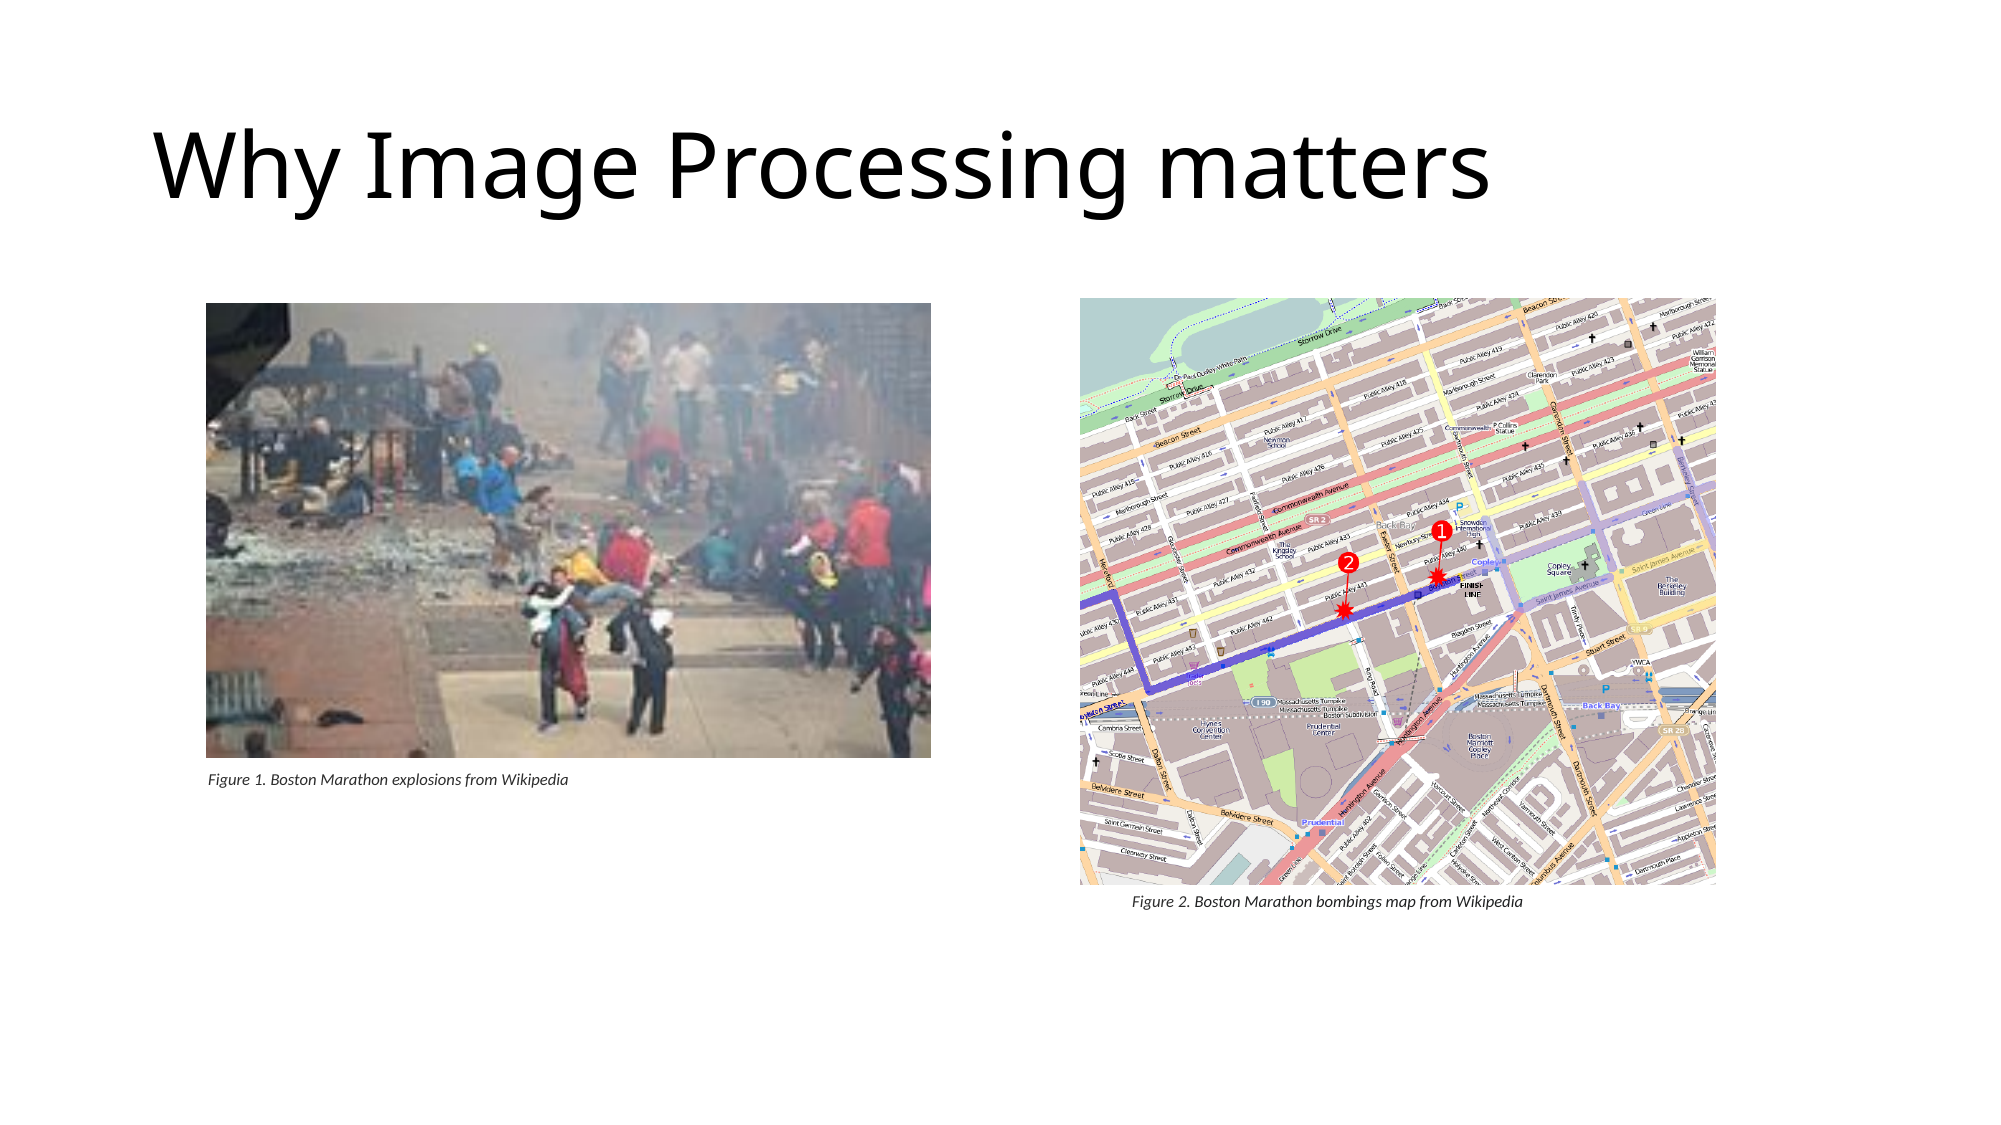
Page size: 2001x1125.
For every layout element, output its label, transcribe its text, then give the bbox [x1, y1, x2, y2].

text_box Figure 2. Boston Marathon bombings map from Wikipedia [1117, 885, 1576, 918]
title Why Image Processing matters [137, 59, 1863, 278]
picture [206, 303, 931, 758]
picture [1080, 298, 1716, 885]
text_box Figure 1. Boston Marathon explosions from Wikipedia [193, 761, 652, 797]
